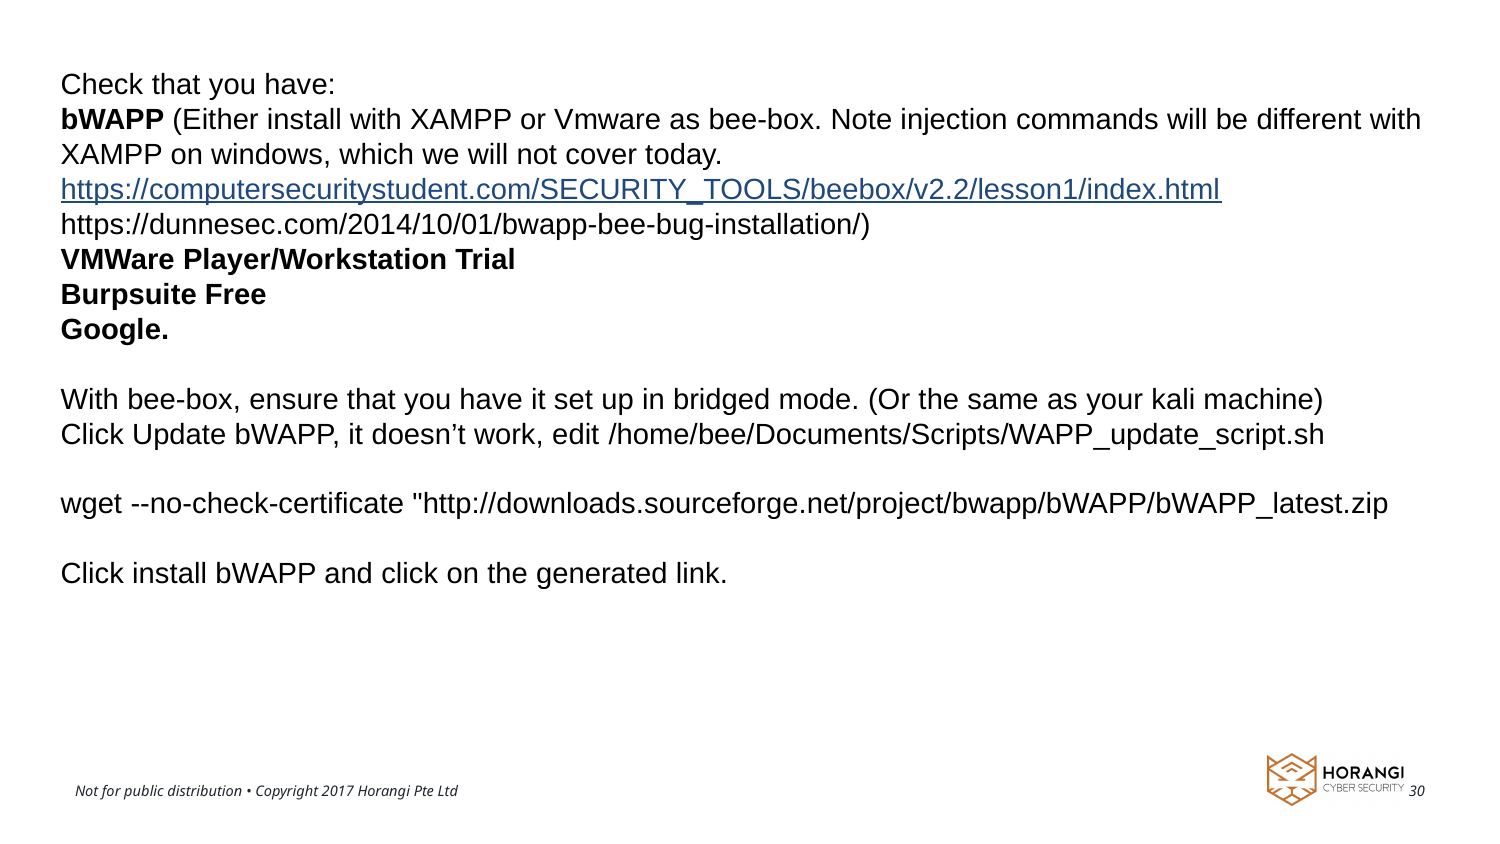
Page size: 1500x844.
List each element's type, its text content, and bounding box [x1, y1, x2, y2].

picture [1266, 753, 1404, 806]
text_box Check that you have: bWAPP (Either install with XAMPP or Vmware as bee-box. Note injection commands will be different with XAMPP on windows, which we will not cover today. https://computersecuritystudent.com/SECURITY_TOOLS/beebox/v2.2/lesson1/index.html https://dunnesec.com/2014/10/01/bwapp-bee-bug-installation/) VMWare Player/Workstation Trial Burpsuite Free Google. With bee-box, ensure that you have it set up in bridged mode. (Or the same as your kali machine) Click Update bWAPP, it doesn’t work, edit /home/bee/Documents/Scripts/WAPP_update_script.sh wget --no-check-certificate "http://downloads.sourceforge.net/project/bwapp/bWAPP/bWAPP_latest.zip Click install bWAPP and click on the generated link. [45, 57, 1452, 598]
